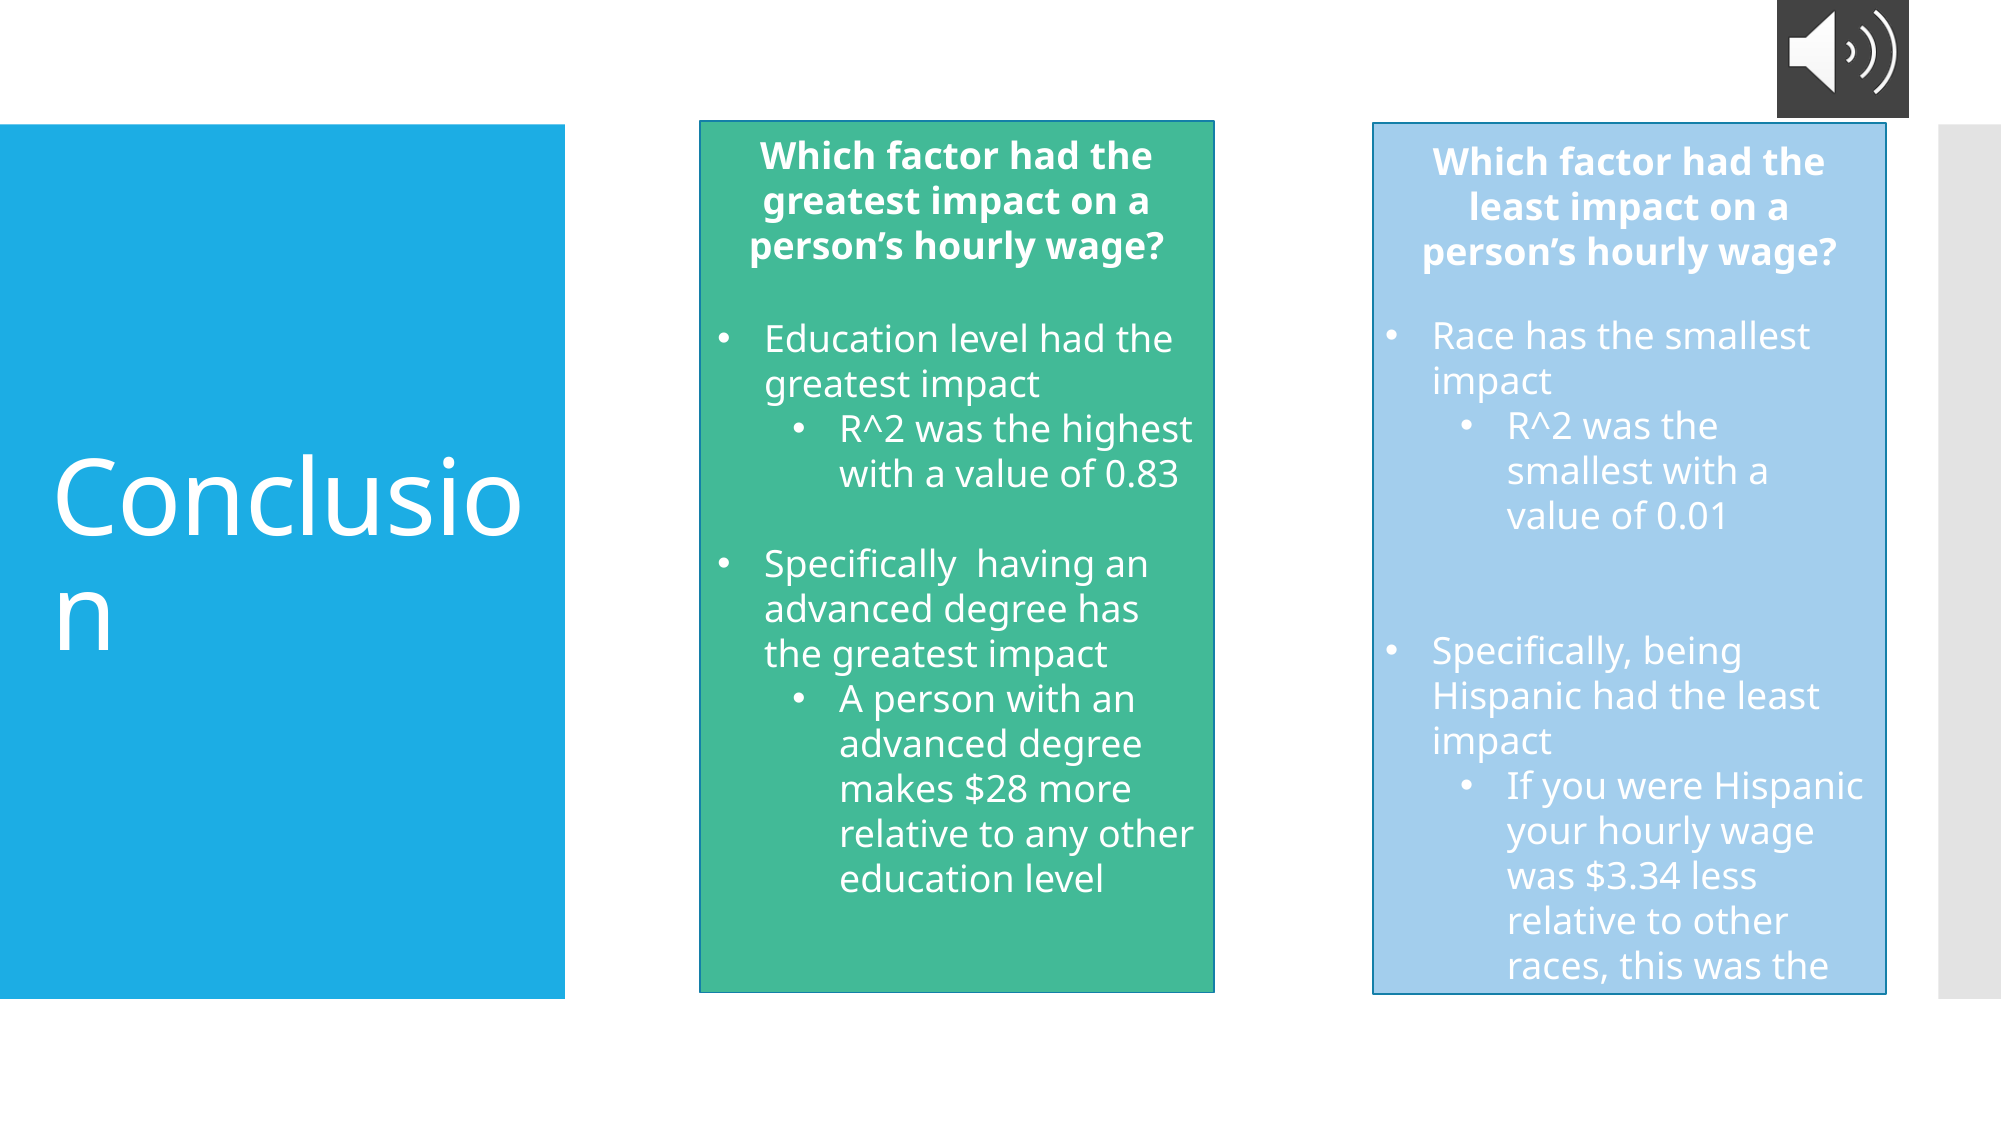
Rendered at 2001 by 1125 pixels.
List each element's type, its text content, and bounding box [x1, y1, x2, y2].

text_box Which factor had the least impact on a person’s hourly wage? [1380, 130, 1879, 281]
title Conclusion [36, 160, 541, 957]
text_box Race has the smallest impact R^2 was the smallest with a value of 0.01 Specifically, being Hispanic had the least impact If you were Hispanic your hourly wage was $3.34 less relative to other races, this was the smallest coefficient we came across [1370, 304, 1884, 1085]
text_box Education level had the greatest impact R^2 was the highest with a value of 0.83 Specifically having an advanced degree has the greatest impact A person with an advanced degree makes $28 more relative to any other education level [702, 307, 1217, 908]
picture [1776, 0, 1910, 119]
text_box [699, 120, 1215, 993]
text_box [1372, 122, 1887, 995]
text_box Which factor had the greatest impact on a person’s hourly wage? [699, 124, 1214, 274]
